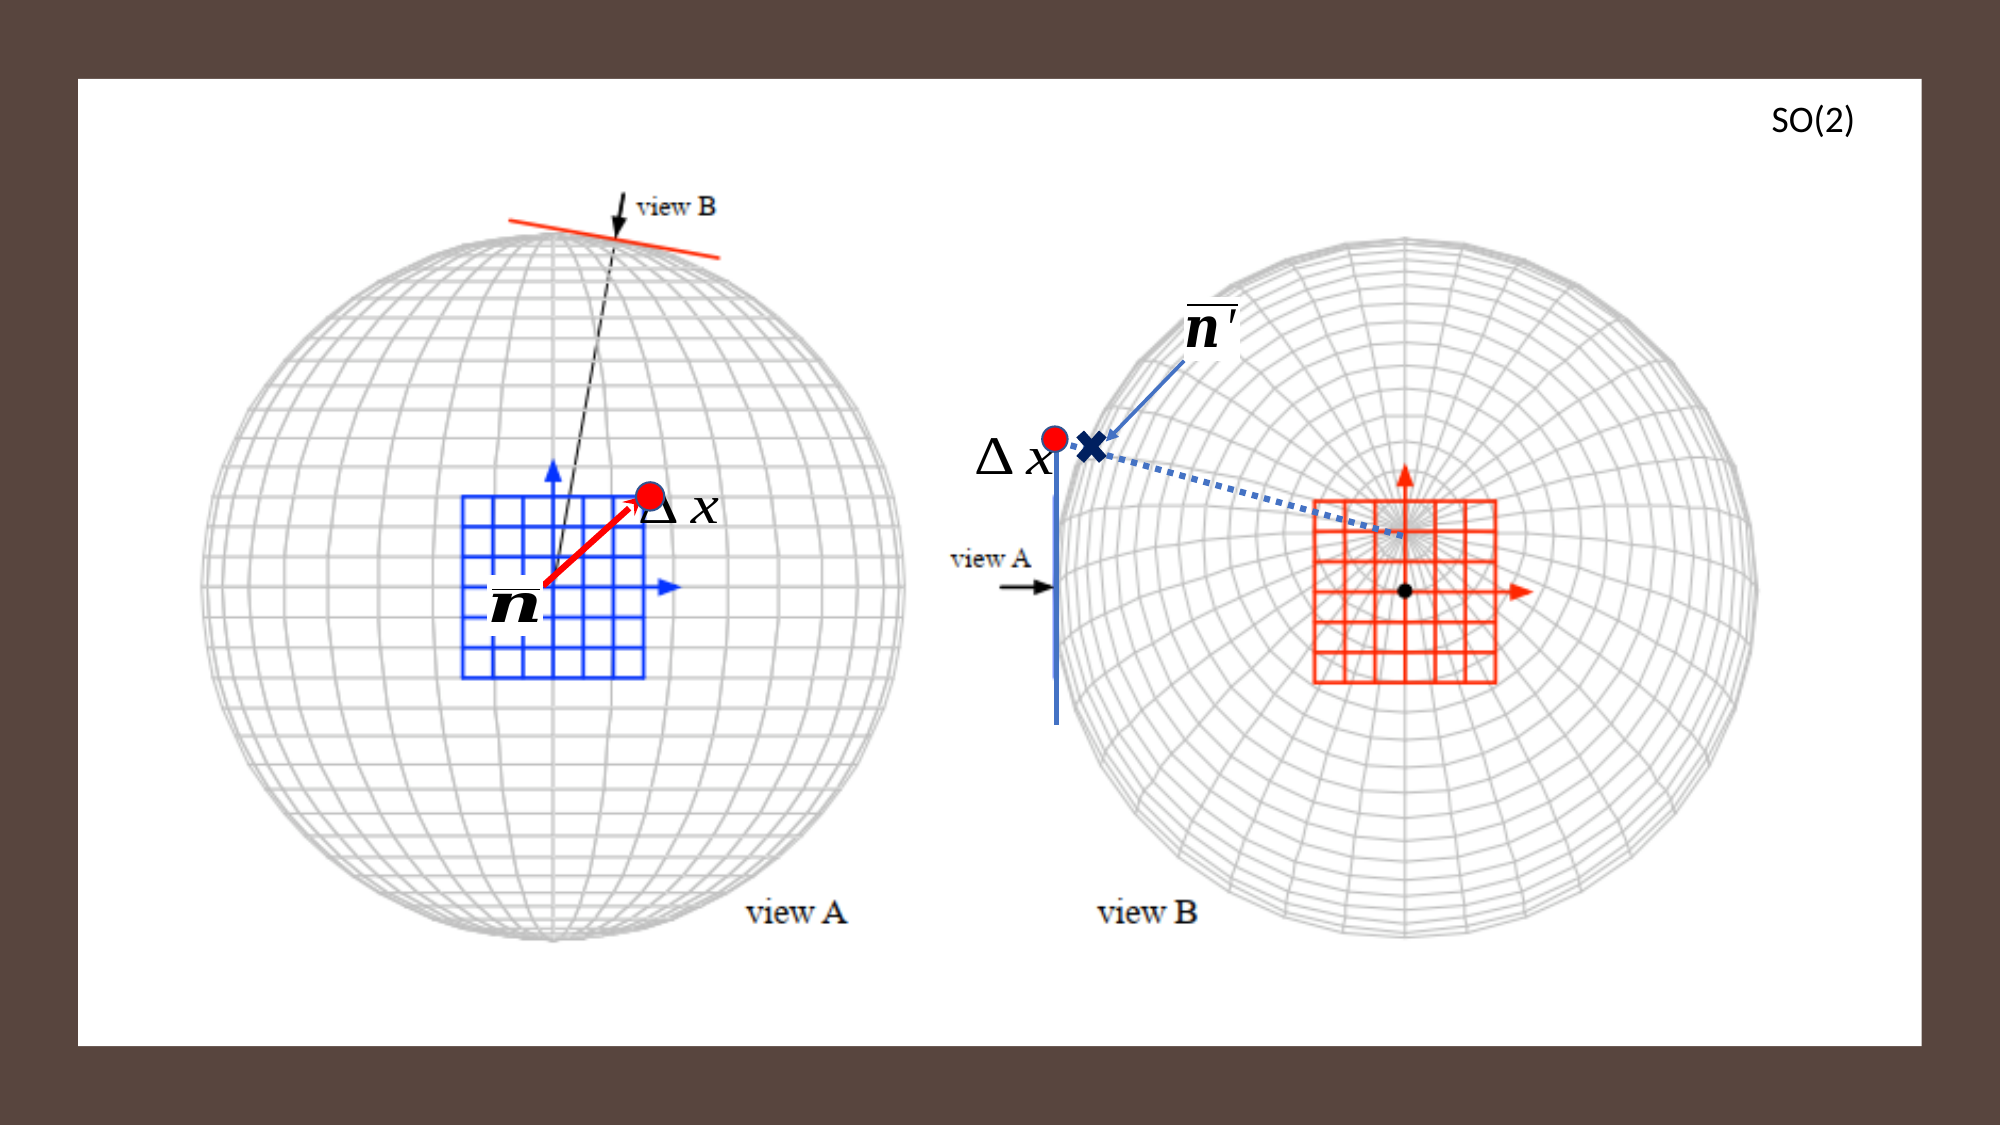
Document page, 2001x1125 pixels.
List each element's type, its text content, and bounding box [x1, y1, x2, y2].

text_box [0, 0, 2000, 1125]
text_box [77, 78, 1923, 1047]
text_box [1056, 441, 1403, 537]
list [105, 137, 1895, 988]
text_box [542, 496, 643, 586]
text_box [1105, 360, 1185, 442]
text_box SO(2) [1756, 87, 1961, 148]
